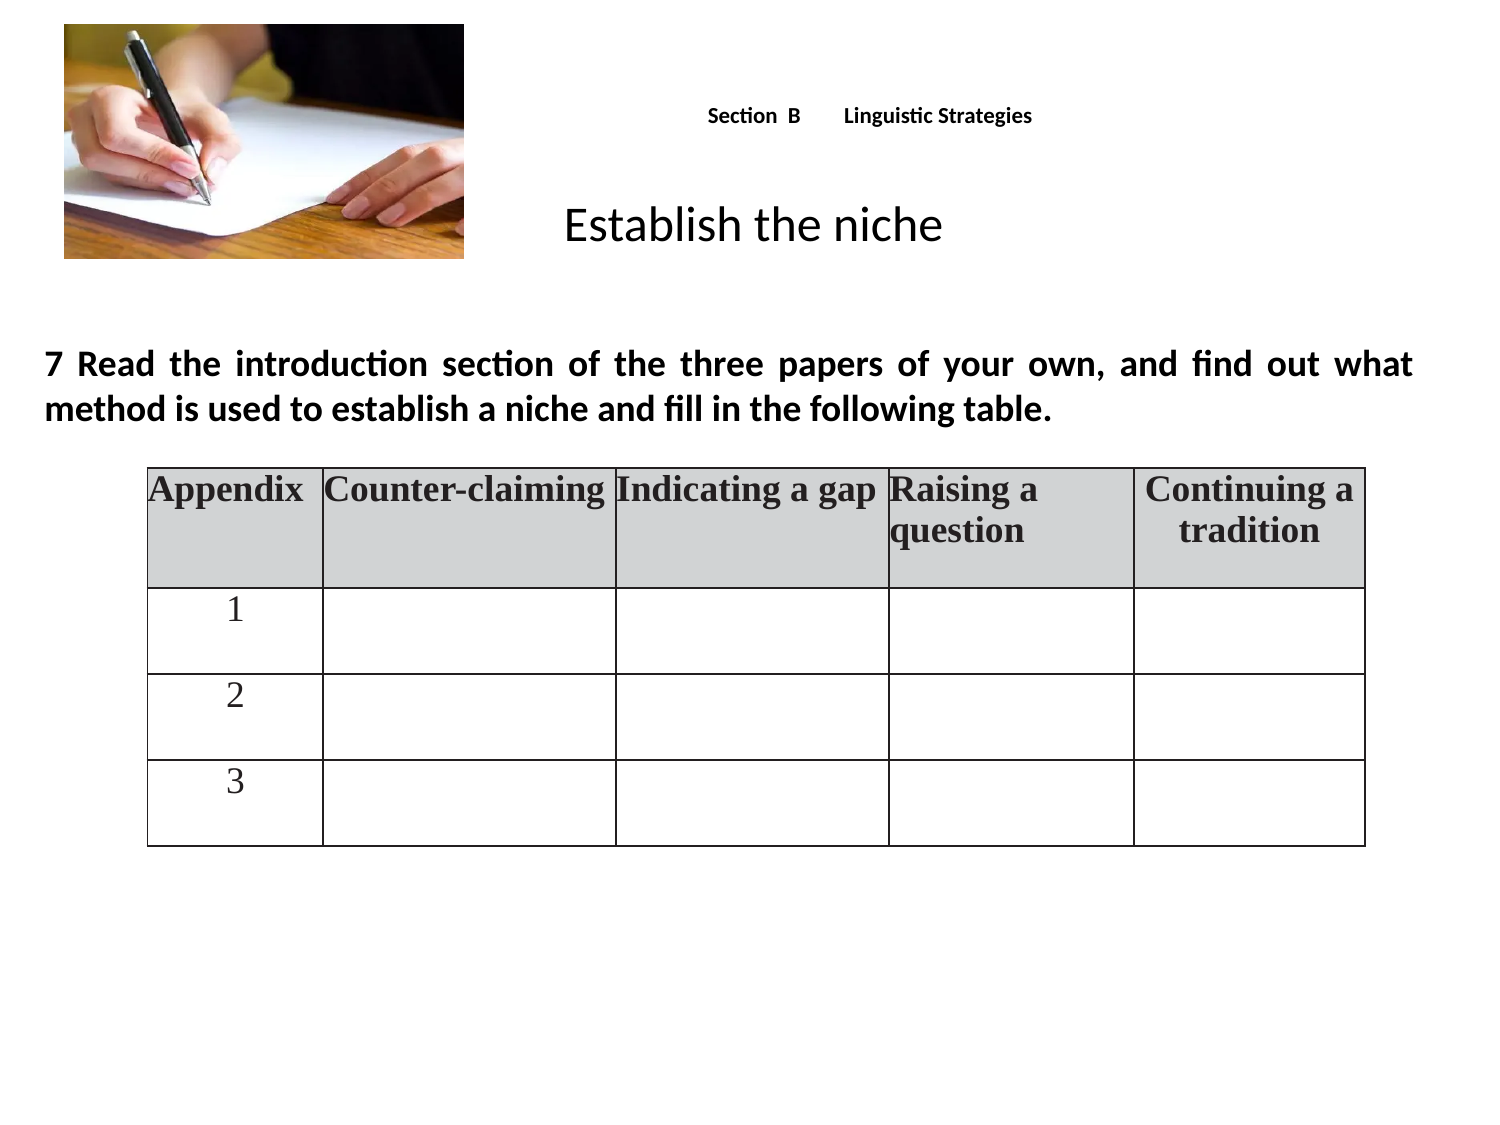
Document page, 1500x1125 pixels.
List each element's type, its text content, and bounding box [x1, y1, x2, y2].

table_cell [890, 761, 1133, 845]
table_cell 3 [148, 761, 322, 845]
table_cell [324, 589, 615, 673]
table_cell [617, 589, 888, 673]
table_header Counter-claiming [324, 469, 615, 587]
table_cell [890, 675, 1133, 759]
table_header Appendix [148, 469, 322, 587]
table_cell [617, 675, 888, 759]
table_cell 2 [148, 675, 322, 759]
table_cell 1 [148, 589, 322, 673]
table_cell [1135, 761, 1364, 845]
table_cell [1135, 589, 1364, 673]
table_cell [324, 761, 615, 845]
table_cell [1135, 675, 1364, 759]
table_cell [890, 589, 1133, 673]
table_header Continuing a tradition [1135, 469, 1364, 587]
title Section B Linguistic Strategies [144, 19, 1500, 205]
table_header Indicating a gap [617, 469, 888, 587]
table_header Raising a question [890, 469, 1133, 587]
table_cell [617, 761, 888, 845]
table_cell [324, 675, 615, 759]
list 7 Read the introduction section of the three papers of your own, and find out what method is used to establish a niche and fill in the following table. [29, 278, 1431, 984]
picture [64, 24, 464, 260]
text_box Establish the niche [549, 184, 1117, 260]
